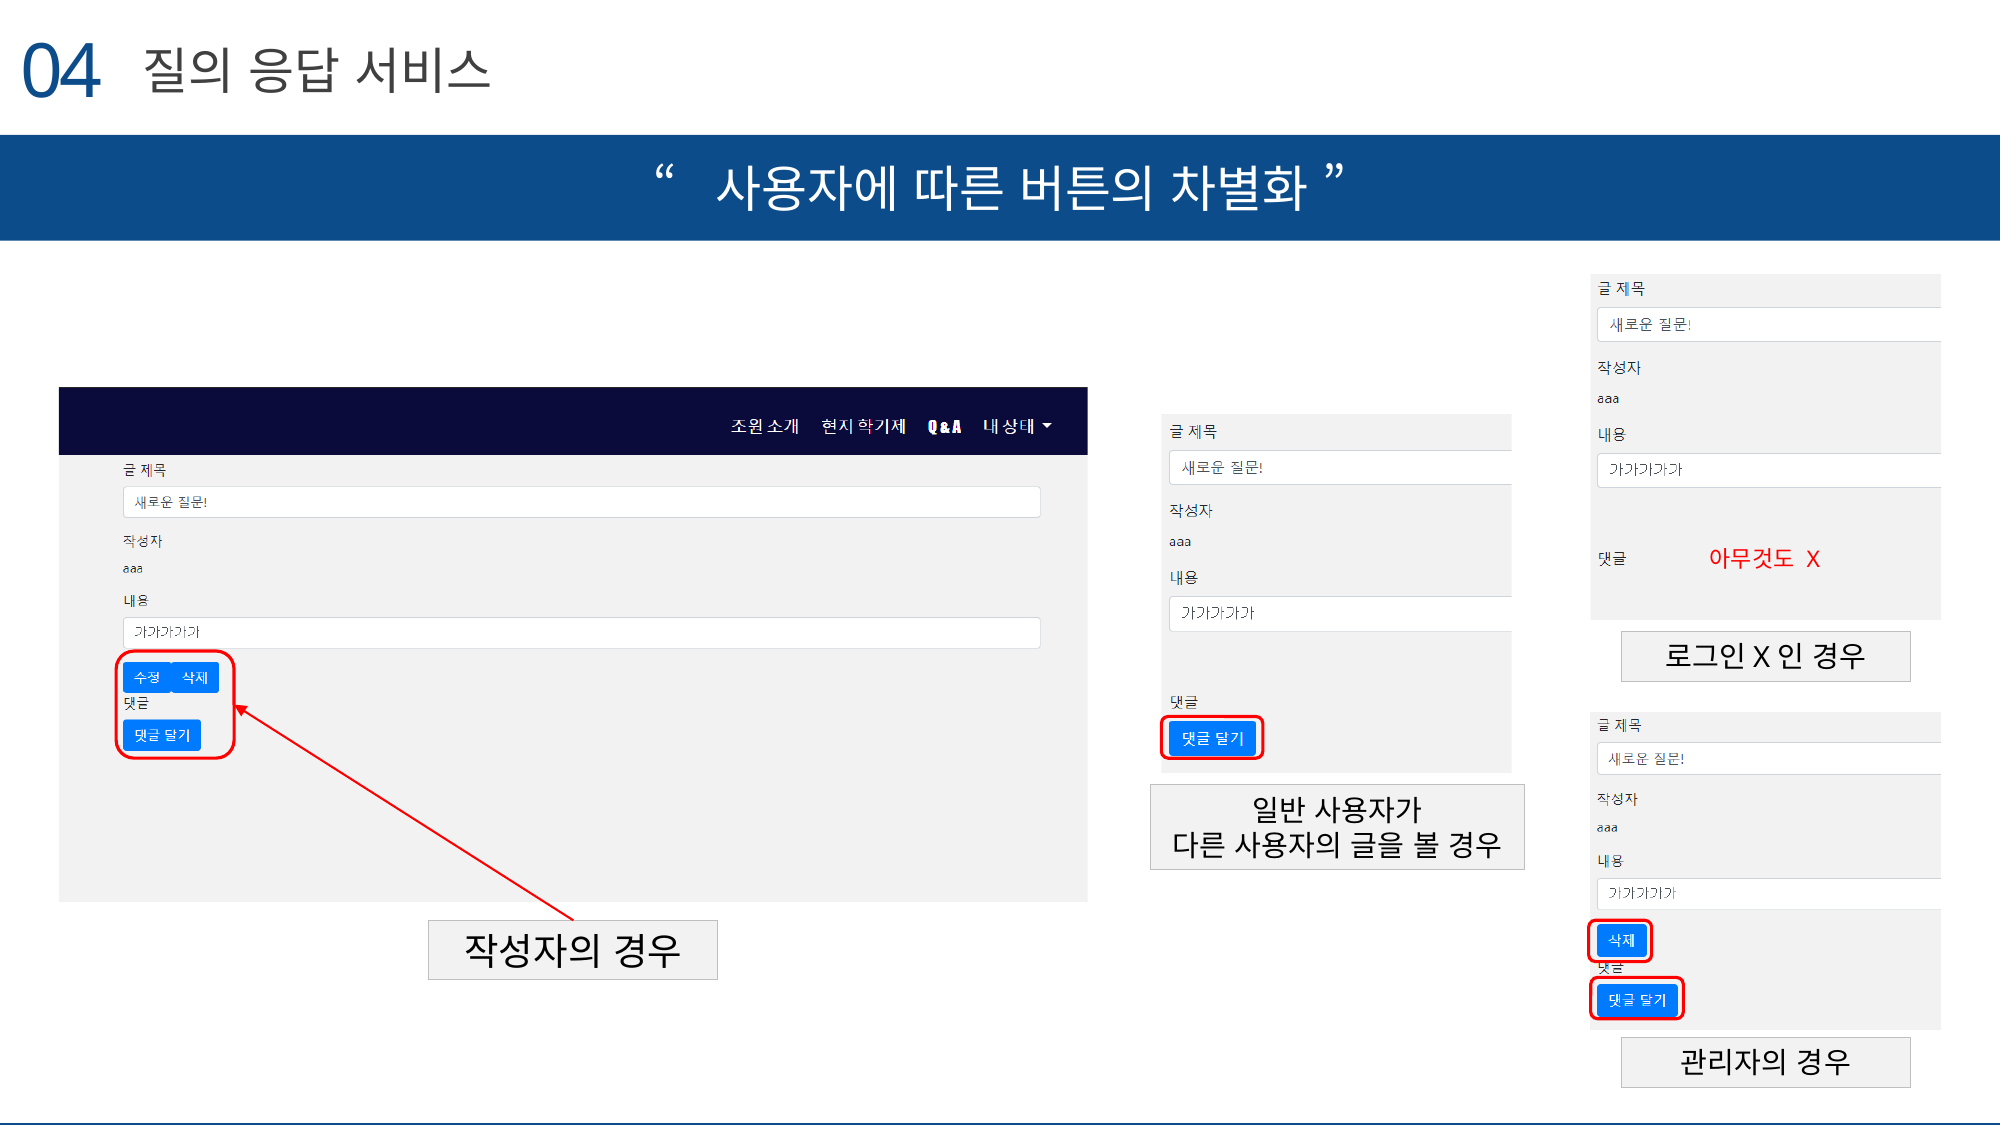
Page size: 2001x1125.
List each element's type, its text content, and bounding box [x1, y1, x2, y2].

picture [1588, 712, 1941, 1031]
text_box 일반 사용자가 다른 사용자의 글을 볼 경우 [1150, 784, 1525, 870]
picture [1161, 414, 1512, 773]
text_box 질의 응답 서비스 [127, 31, 508, 107]
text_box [234, 704, 574, 921]
picture [1590, 274, 1942, 620]
text_box 작성자의 경우 [428, 920, 718, 980]
text_box 04 [5, 15, 118, 120]
text_box 로그인X인 경우 [1621, 631, 1911, 682]
picture [58, 381, 1088, 902]
text_box 관리자의 경우 [1621, 1037, 1911, 1088]
text_box “사용자에 따른 버튼의 차별화 ” [0, 149, 2000, 225]
text_box [0, 134, 2000, 149]
text_box [0, 225, 2000, 242]
